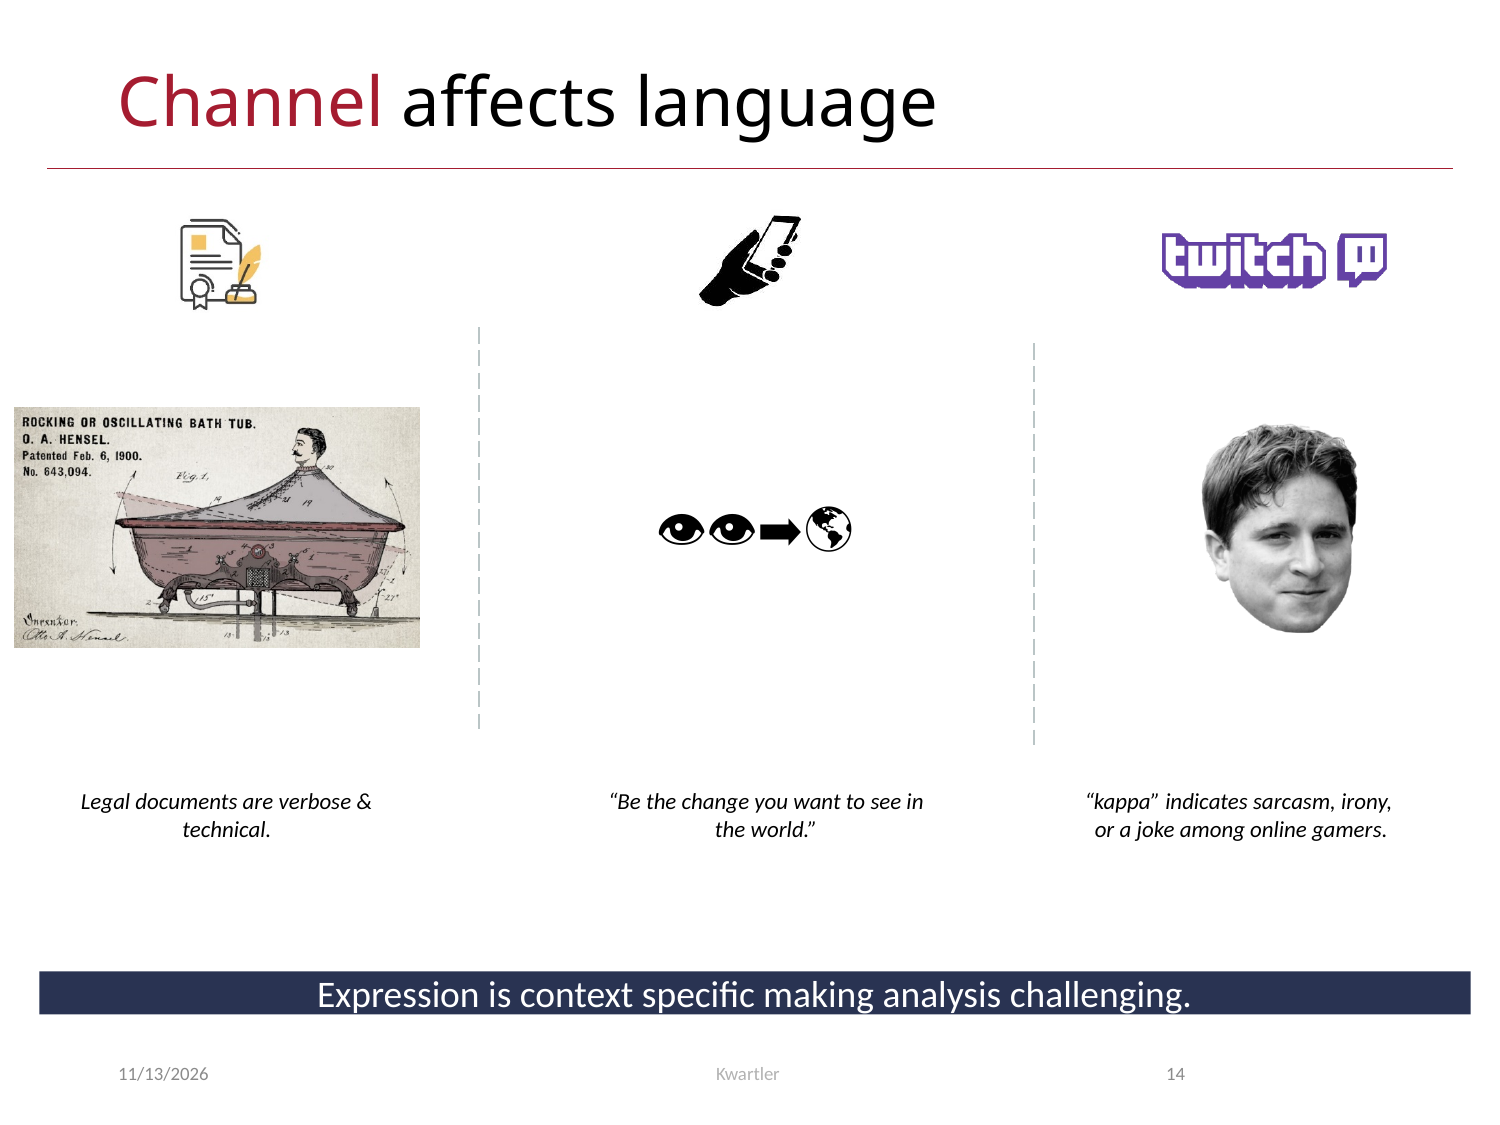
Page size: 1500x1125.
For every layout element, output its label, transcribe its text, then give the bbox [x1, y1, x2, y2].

text_box “kappa” indicates sarcasm, irony, or a joke among online gamers. [1059, 779, 1424, 850]
text_box “Be the change you want to see in the world.” [587, 779, 945, 850]
text_box Expression is context specific making analysis challenging. [38, 970, 1472, 1015]
text_box 🐝🔀🙏👁️👁️➡️🌎 [479, 489, 1032, 565]
picture [1151, 400, 1407, 656]
picture [14, 407, 420, 648]
picture [158, 202, 275, 319]
picture [686, 197, 814, 324]
text_box Legal documents are verbose & technical. [60, 779, 394, 850]
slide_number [103, 1042, 441, 1103]
footer Kwartler [496, 1042, 1004, 1103]
title Channel affects language [103, 59, 1397, 157]
slide_number 14 [1059, 1042, 1200, 1103]
picture [1160, 231, 1388, 290]
